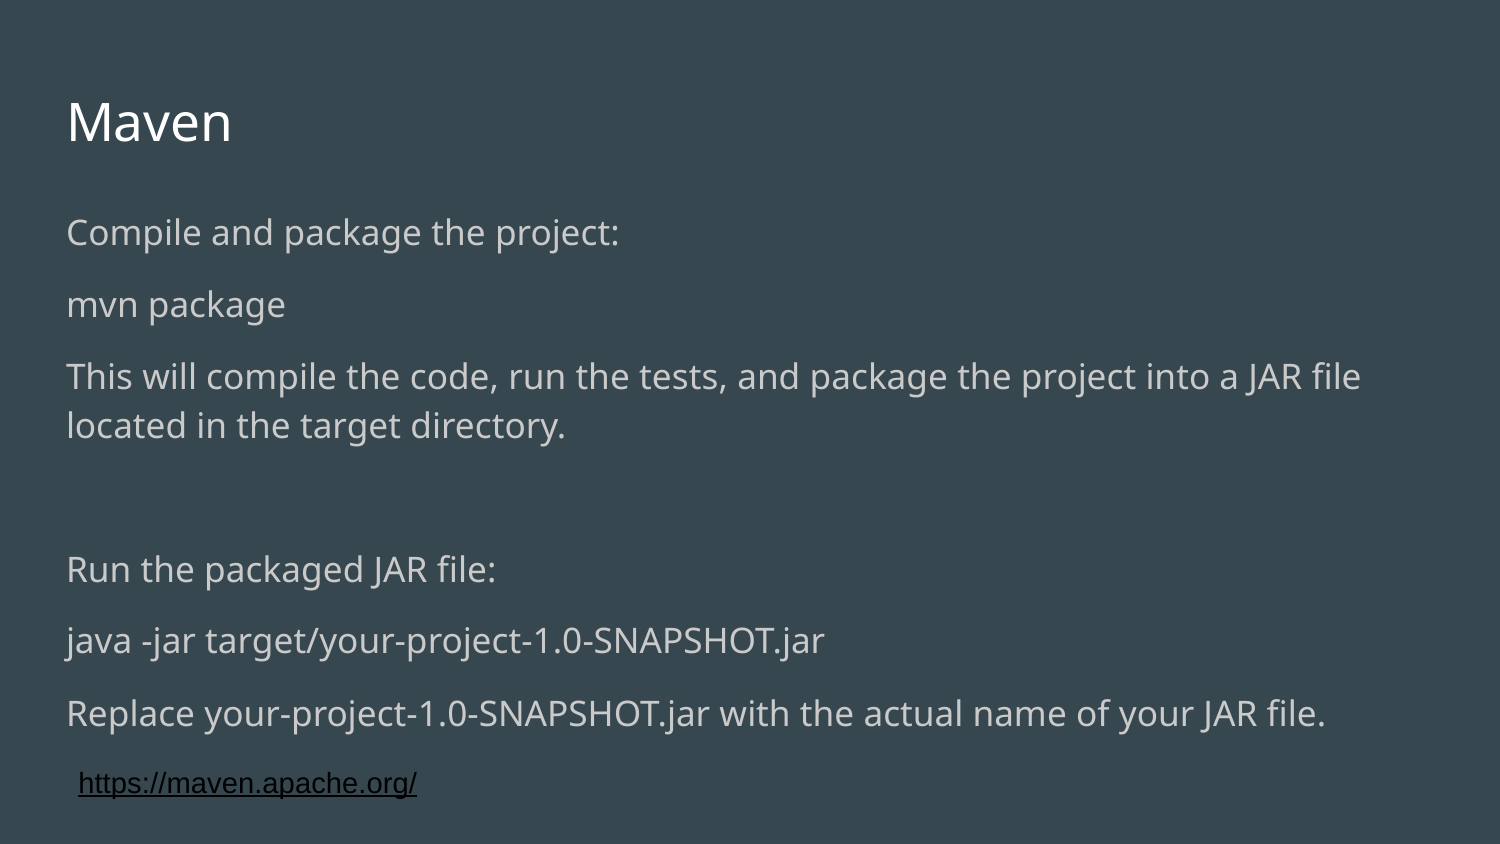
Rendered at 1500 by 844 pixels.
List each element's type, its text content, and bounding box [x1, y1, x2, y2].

title Maven [51, 72, 1449, 167]
text_box https://maven.apache.org/ [63, 749, 556, 815]
list Compile and package the project: mvn package This will compile the code, run the tests, and package the project into a JAR file located in the target directory. Run the packaged JAR file: java -jar target/your-project-1.0-SNAPSHOT.jar Replace your-project-1.0-SNAPSHOT.jar with the actual name of your JAR file. [51, 189, 1449, 750]
